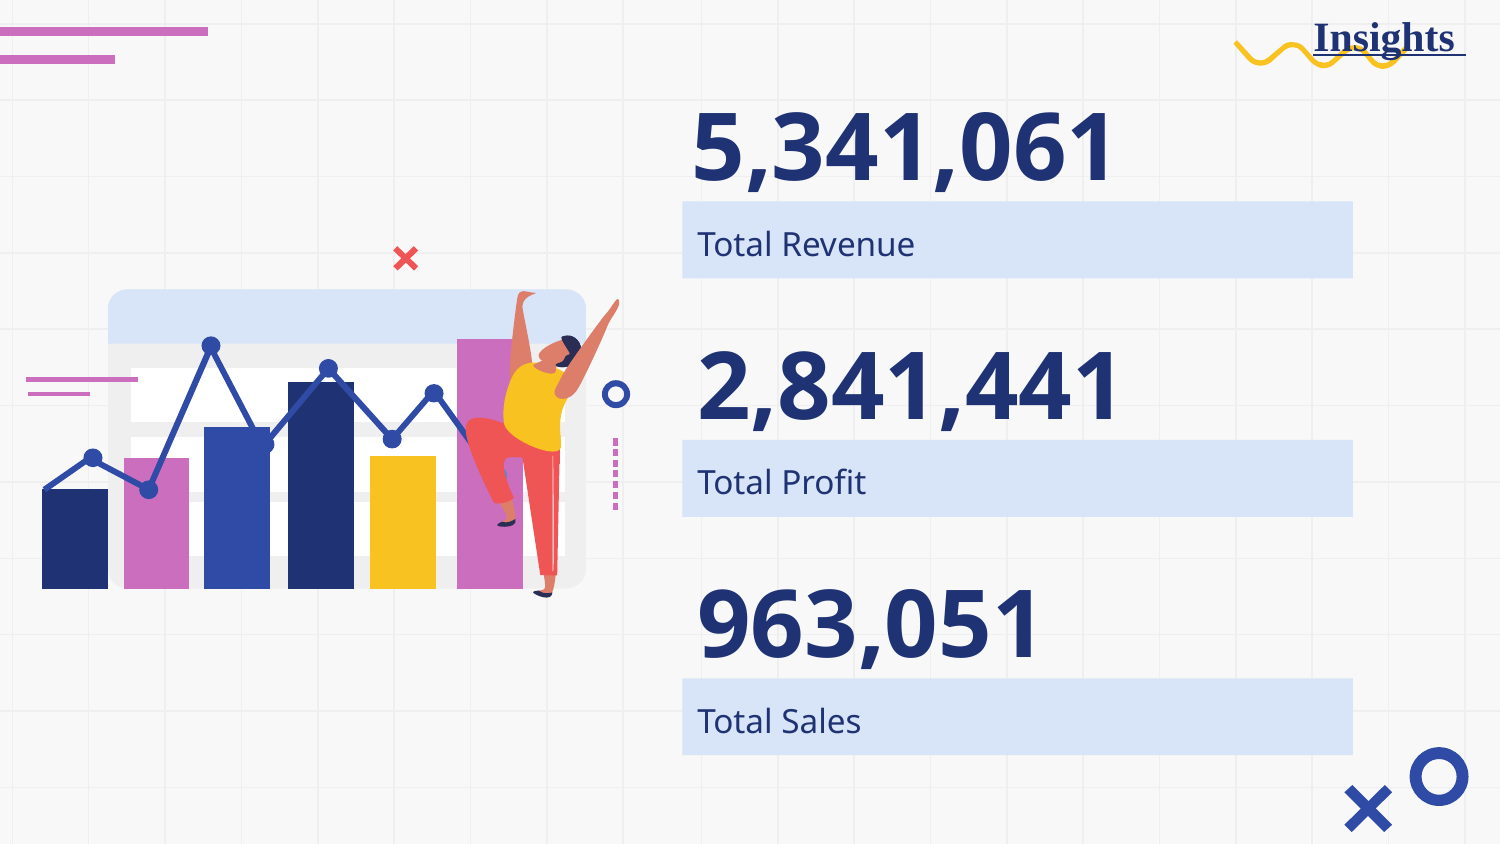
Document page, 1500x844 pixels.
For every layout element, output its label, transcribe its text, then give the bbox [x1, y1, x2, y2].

text_box Insights [1298, 5, 1500, 75]
subtitle Total Sales [682, 678, 1353, 756]
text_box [25, 245, 631, 598]
subtitle Total Profit [682, 439, 1353, 517]
subtitle Total Revenue [682, 201, 1353, 279]
title 2,841,441 [682, 326, 1353, 439]
title 5,341,061 [676, 88, 1348, 215]
title 963,051 [682, 565, 1353, 678]
